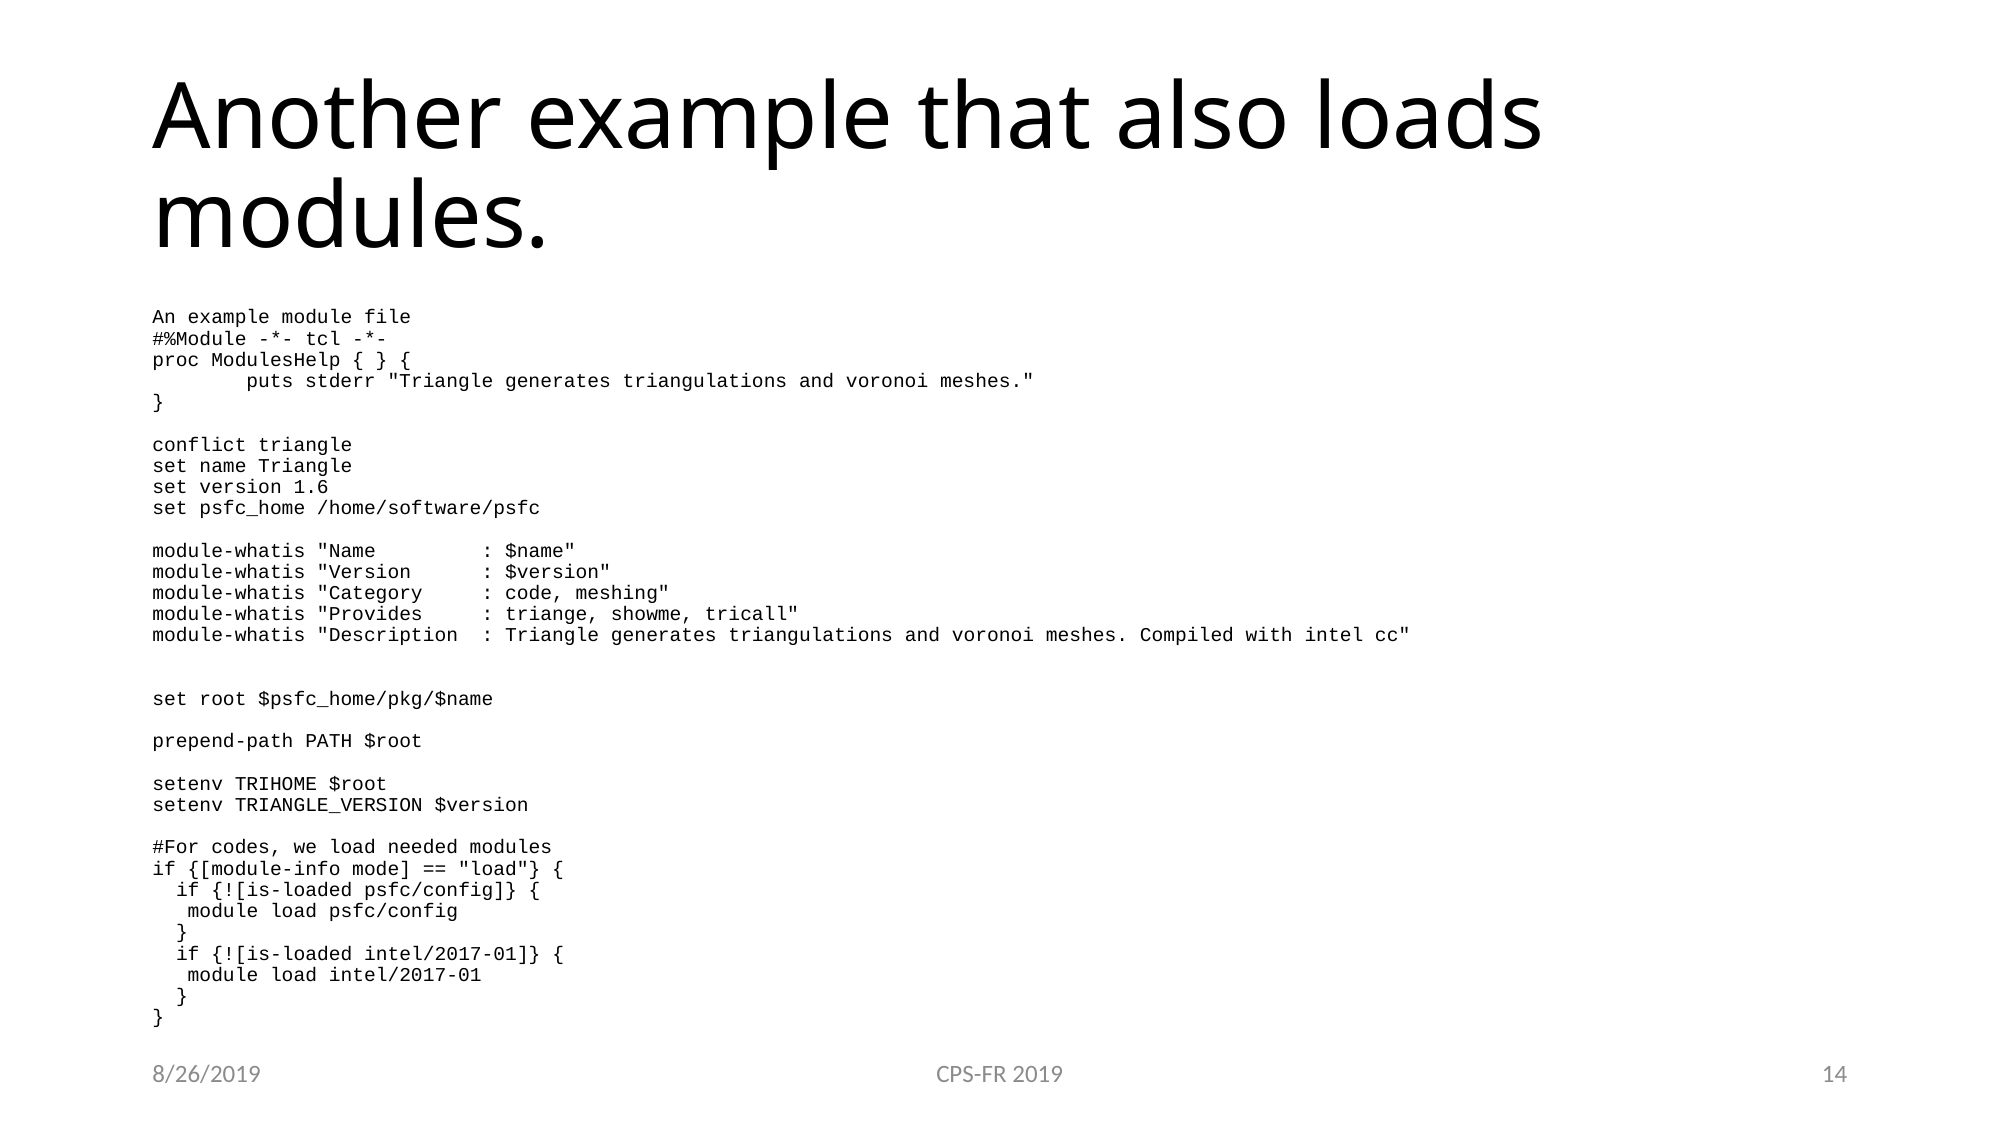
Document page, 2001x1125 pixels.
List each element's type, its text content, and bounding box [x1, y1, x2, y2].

slide_number 14 [1412, 1042, 1863, 1103]
list An example module file #%Module -*- tcl -*- proc ModulesHelp { } { puts stderr "Triangle generates triangulations and voronoi meshes." } conflict triangle set name Triangle set version 1.6 set psfc_home /home/software/psfc module-whatis "Name : $name" module-whatis "Version : $version" module-whatis "Category : code, meshing" module-whatis "Provides : triange, showme, tricall" module-whatis "Description : Triangle generates triangulations and voronoi meshes. Compiled with intel cc" set root $psfc_home/pkg/$name prepend-path PATH $root setenv TRIHOME $root setenv TRIANGLE_VERSION $version #For codes, we load needed modules if {[module-info mode] == "load"} { if {![is-loaded psfc/config]} { module load psfc/config } if {![is-loaded intel/2017-01]} { module load intel/2017-01 } } [137, 299, 1863, 1043]
title Another example that also loads modules. [137, 59, 1863, 278]
footer CPS-FR 2019 [662, 1042, 1338, 1103]
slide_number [137, 1042, 588, 1103]
